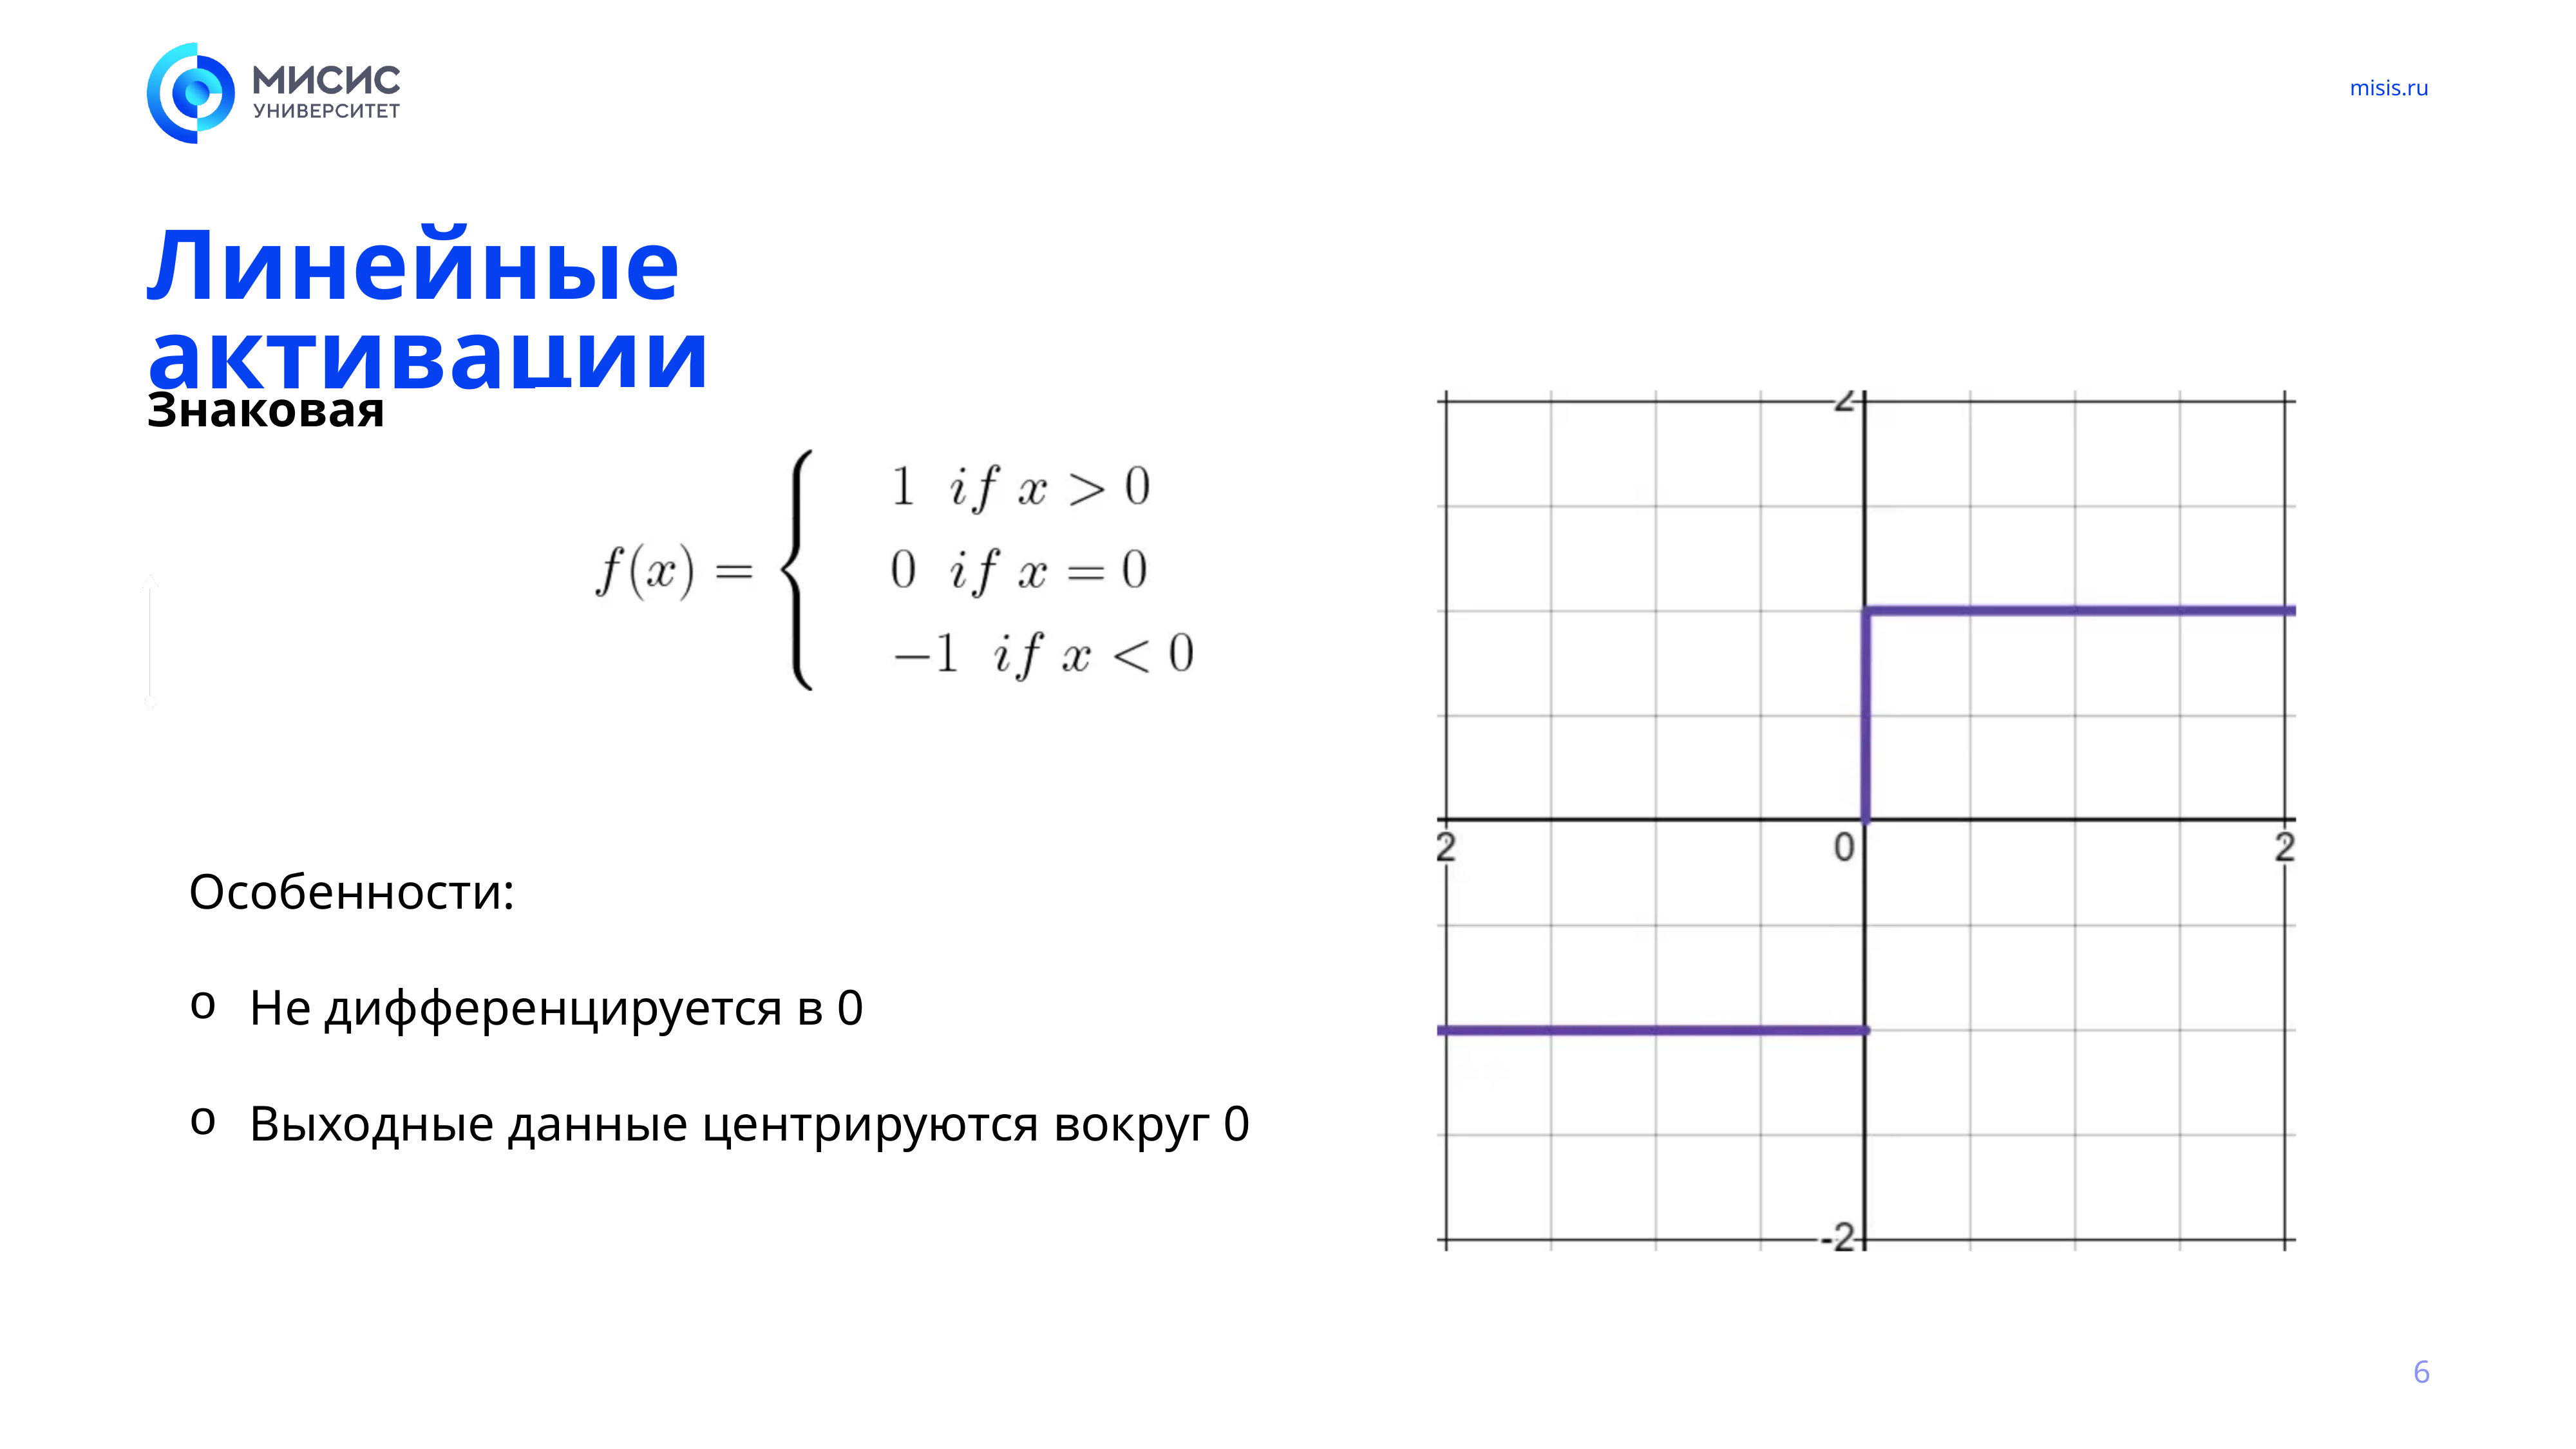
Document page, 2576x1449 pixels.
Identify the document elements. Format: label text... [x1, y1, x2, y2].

picture [141, 573, 158, 707]
picture [535, 387, 1260, 700]
title Линейные активации [137, 223, 1260, 341]
picture [147, 42, 401, 144]
picture [1425, 373, 2318, 1269]
text_box Особенности: Не дифференцируется в 0 Выходные данные центрируются вокруг 0 [179, 856, 1425, 1156]
text_box Знаковая [137, 373, 1425, 441]
slide_number 6 [2092, 1334, 2441, 1412]
